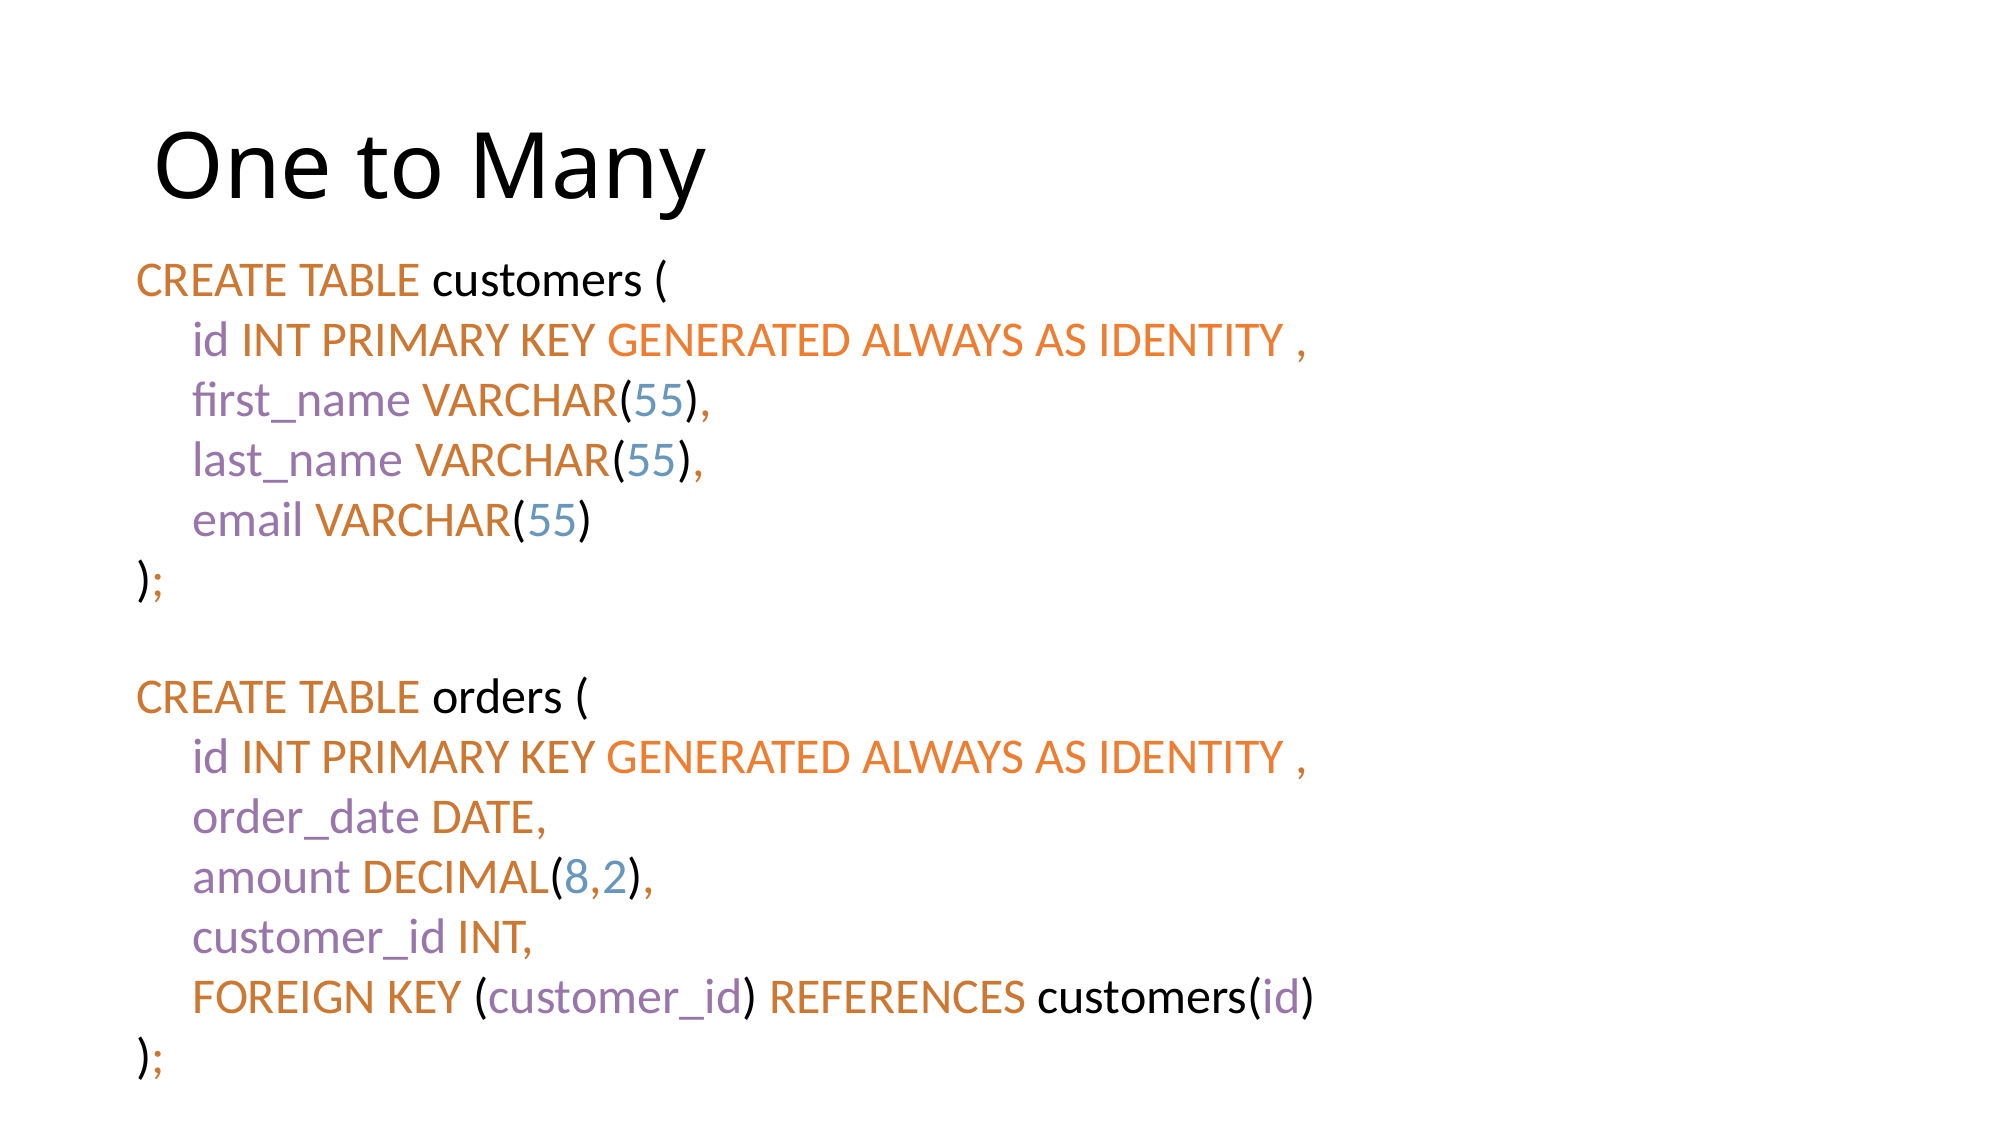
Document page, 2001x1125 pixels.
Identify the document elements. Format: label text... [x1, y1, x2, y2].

text_box CREATE TABLE customers ( id INT PRIMARY KEY GENERATED ALWAYS AS IDENTITY , first_name VARCHAR(55), last_name VARCHAR(55), email VARCHAR(55) ); [121, 238, 1464, 614]
text_box CREATE TABLE orders ( id INT PRIMARY KEY GENERATED ALWAYS AS IDENTITY , order_date DATE, amount DECIMAL(8,2), customer_id INT, FOREIGN KEY (customer_id) REFERENCES customers(id) ); [121, 655, 1846, 1091]
title One to Many [137, 59, 1863, 278]
